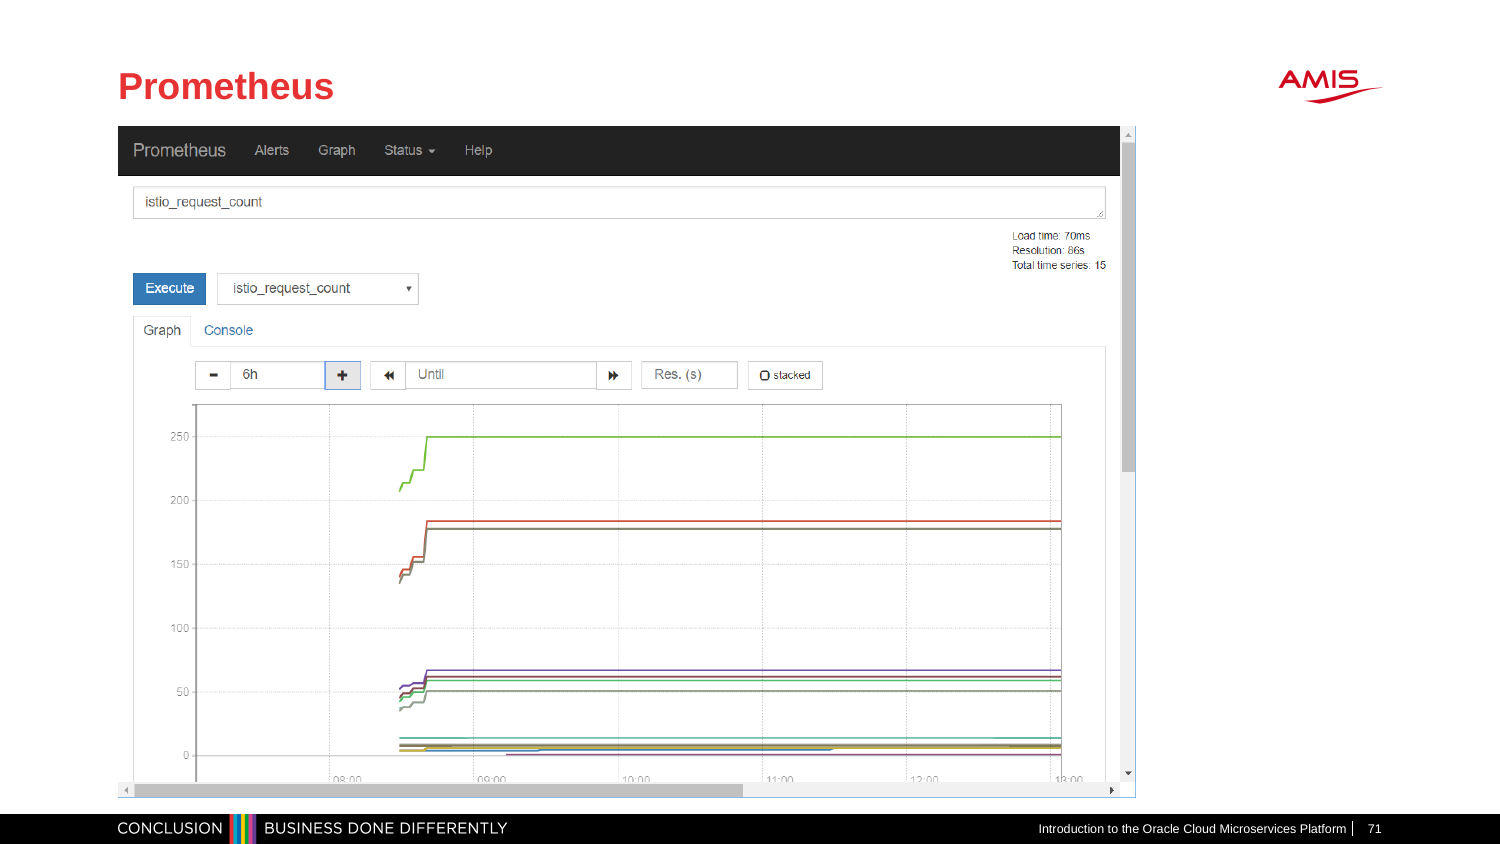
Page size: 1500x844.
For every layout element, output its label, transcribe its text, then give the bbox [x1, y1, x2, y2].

picture [239, 814, 1500, 844]
picture [118, 126, 1136, 798]
picture [1205, 58, 1388, 106]
footer Introduction to the Oracle Cloud Microservices Platform [814, 820, 1347, 839]
title Prometheus [118, 47, 1205, 130]
slide_number 71 [1358, 820, 1382, 839]
picture [0, 814, 236, 844]
